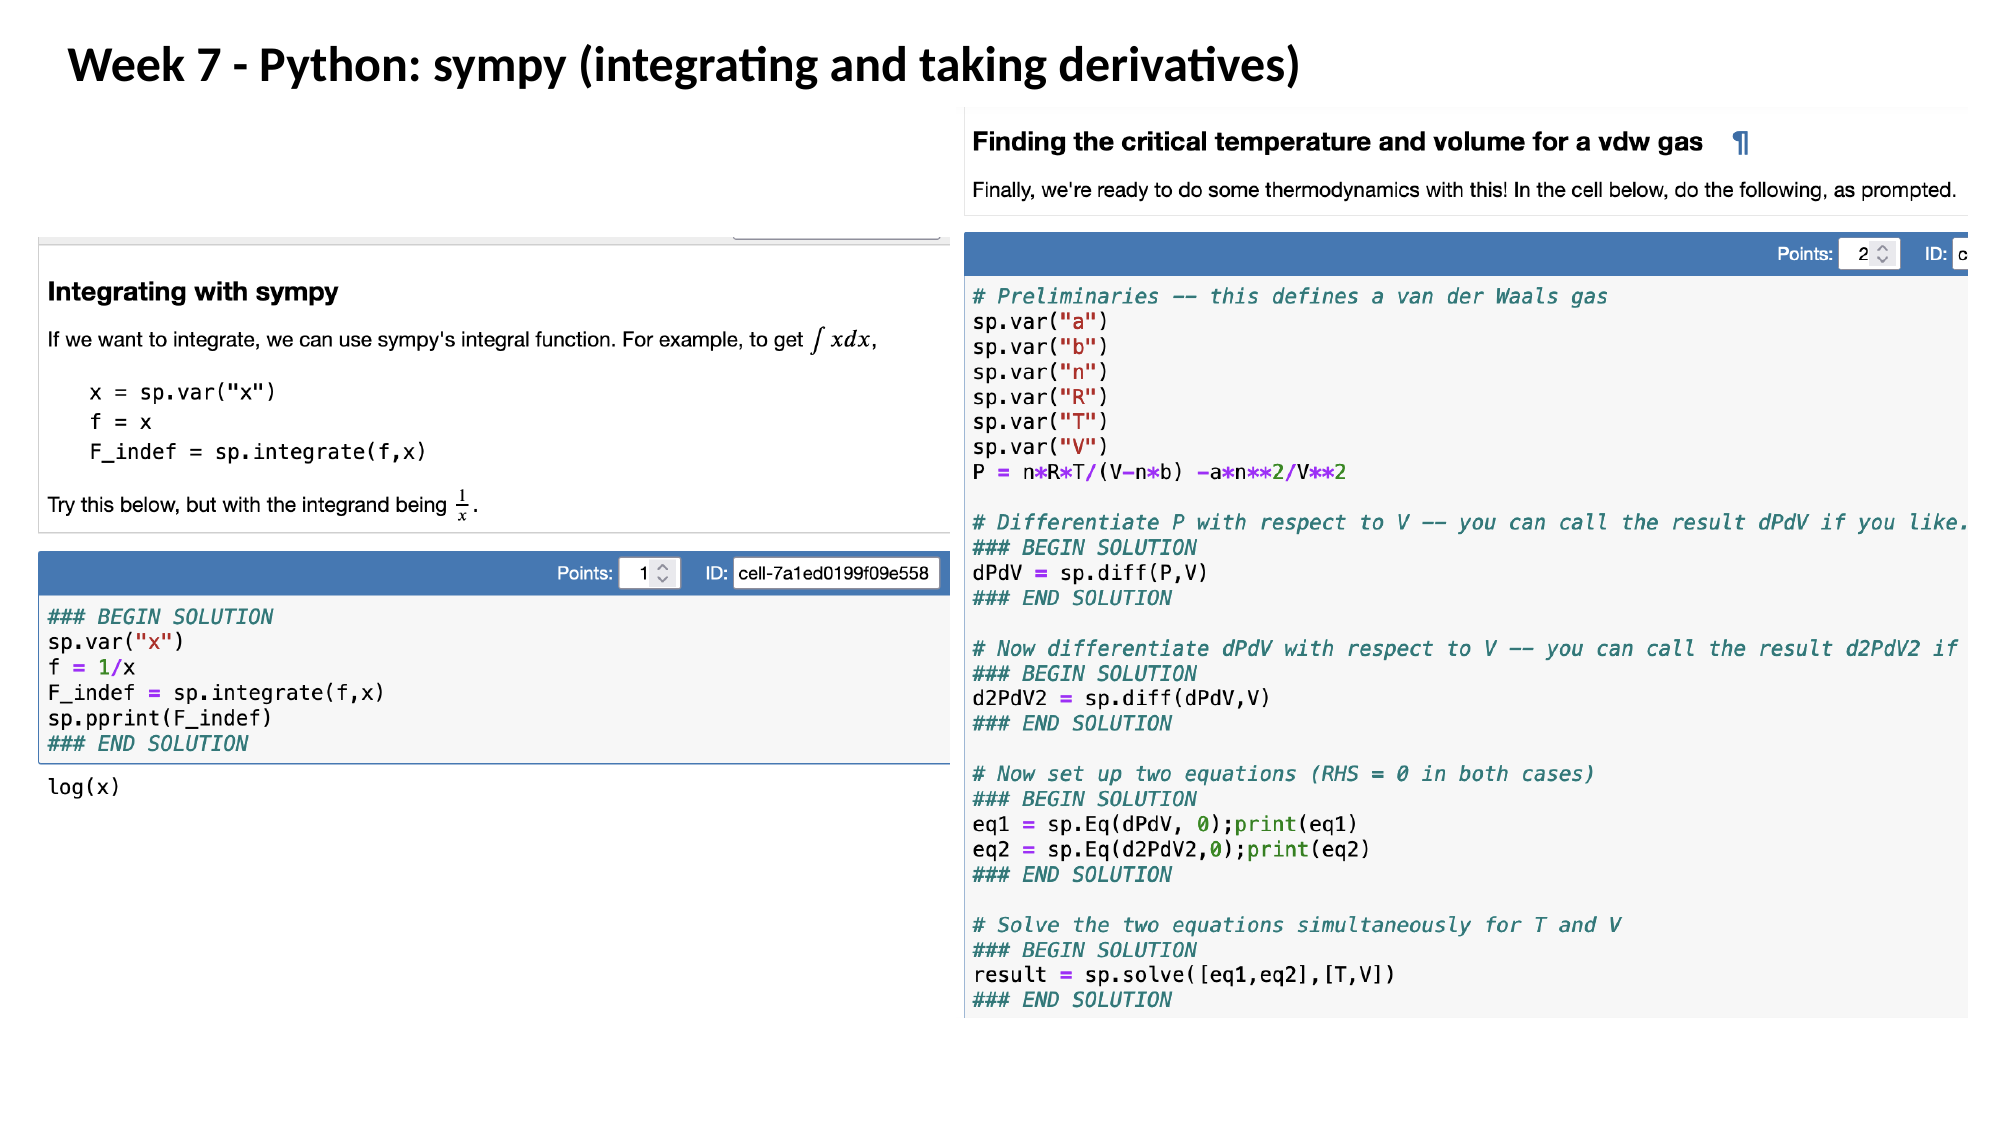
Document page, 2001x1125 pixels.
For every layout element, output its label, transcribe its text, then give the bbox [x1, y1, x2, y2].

picture [32, 237, 950, 807]
picture [956, 107, 1968, 1018]
text_box Week 7 - Python: sympy (integrating and taking derivatives) [52, 24, 1317, 99]
